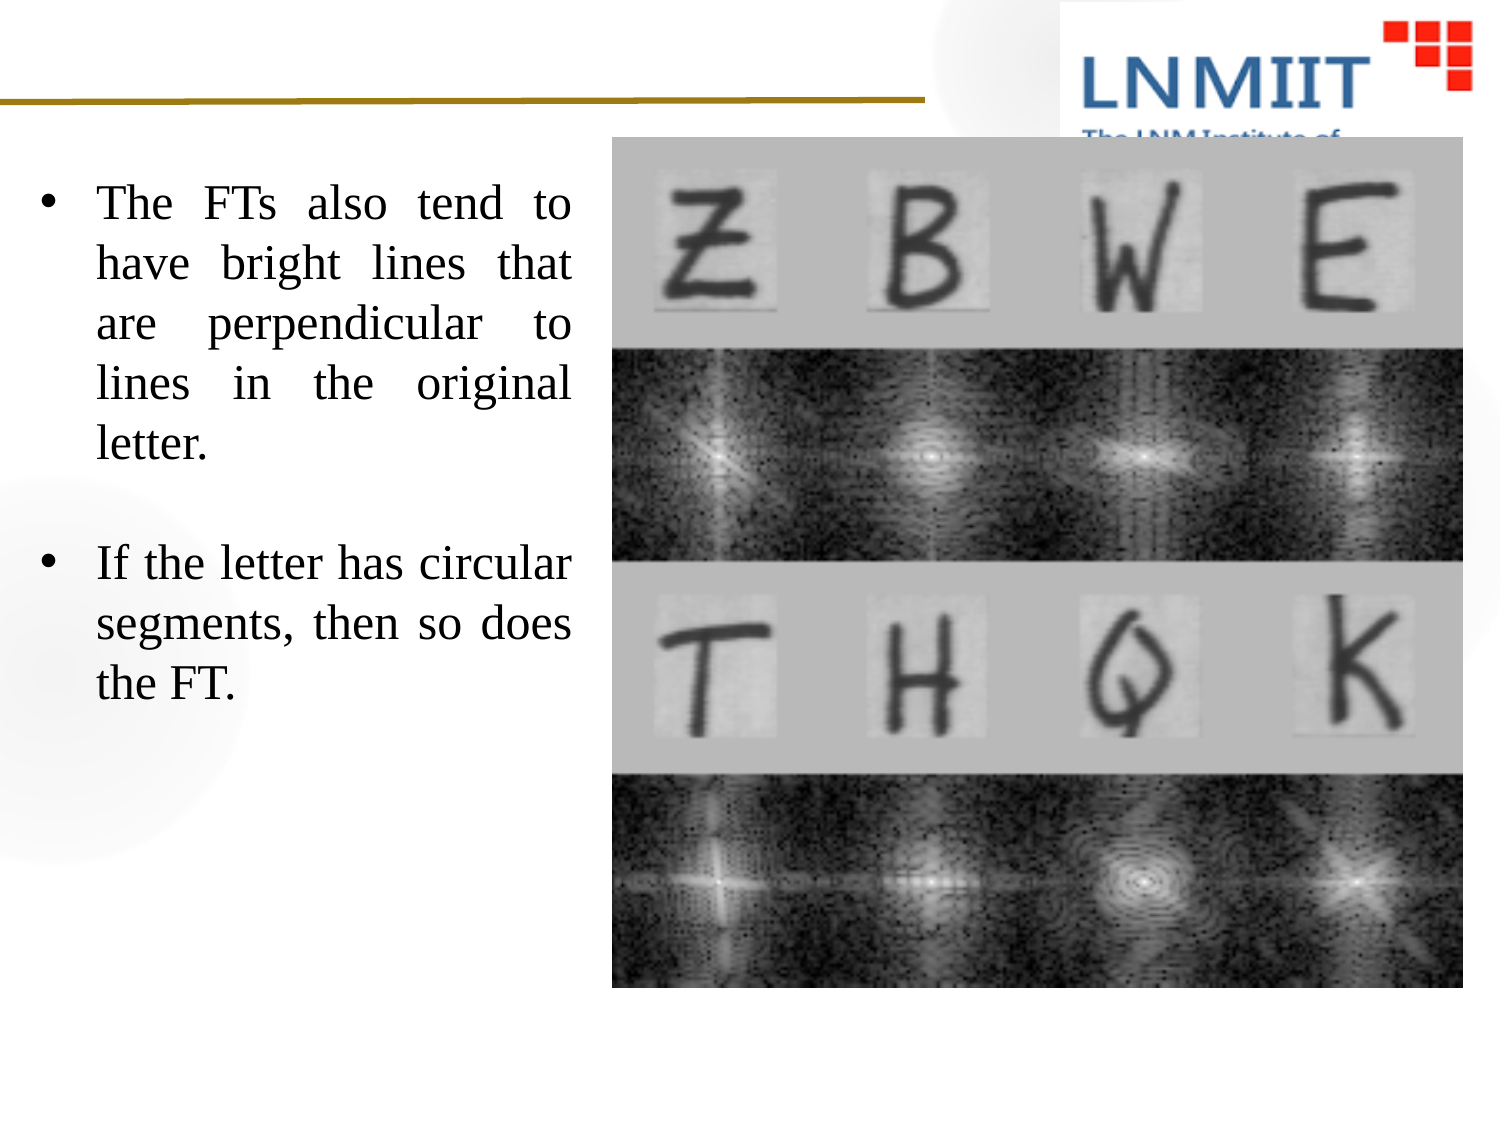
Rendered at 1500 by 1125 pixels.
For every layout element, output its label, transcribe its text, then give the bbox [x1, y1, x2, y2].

text_box The FTs also tend to have bright lines that are perpendicular to lines in the original letter. If the letter has circular segments, then so does the FT. [24, 162, 588, 778]
picture [612, 2, 1498, 988]
